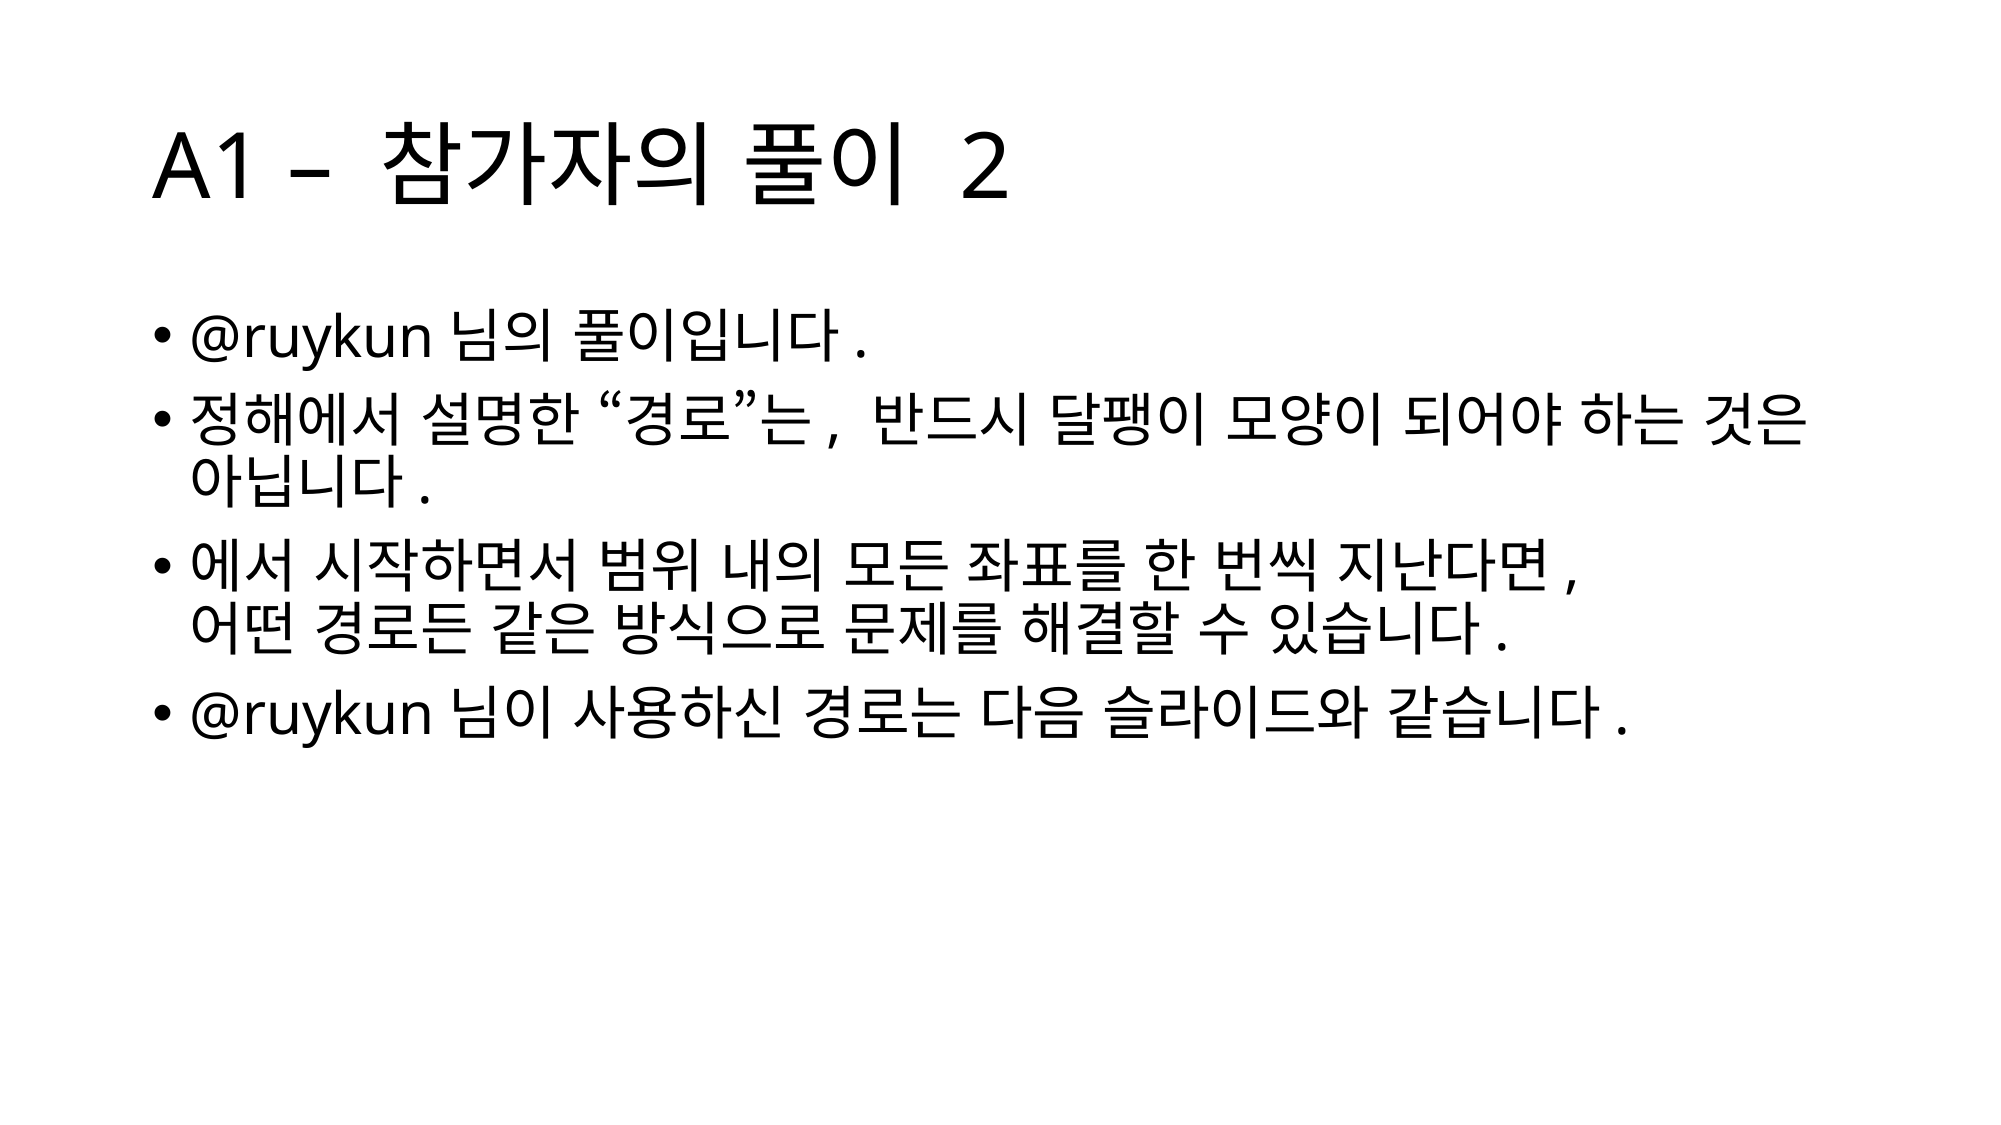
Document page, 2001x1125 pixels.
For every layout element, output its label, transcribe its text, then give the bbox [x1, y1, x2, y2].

title A1 – 참가자의 풀이 2 [137, 59, 1863, 278]
